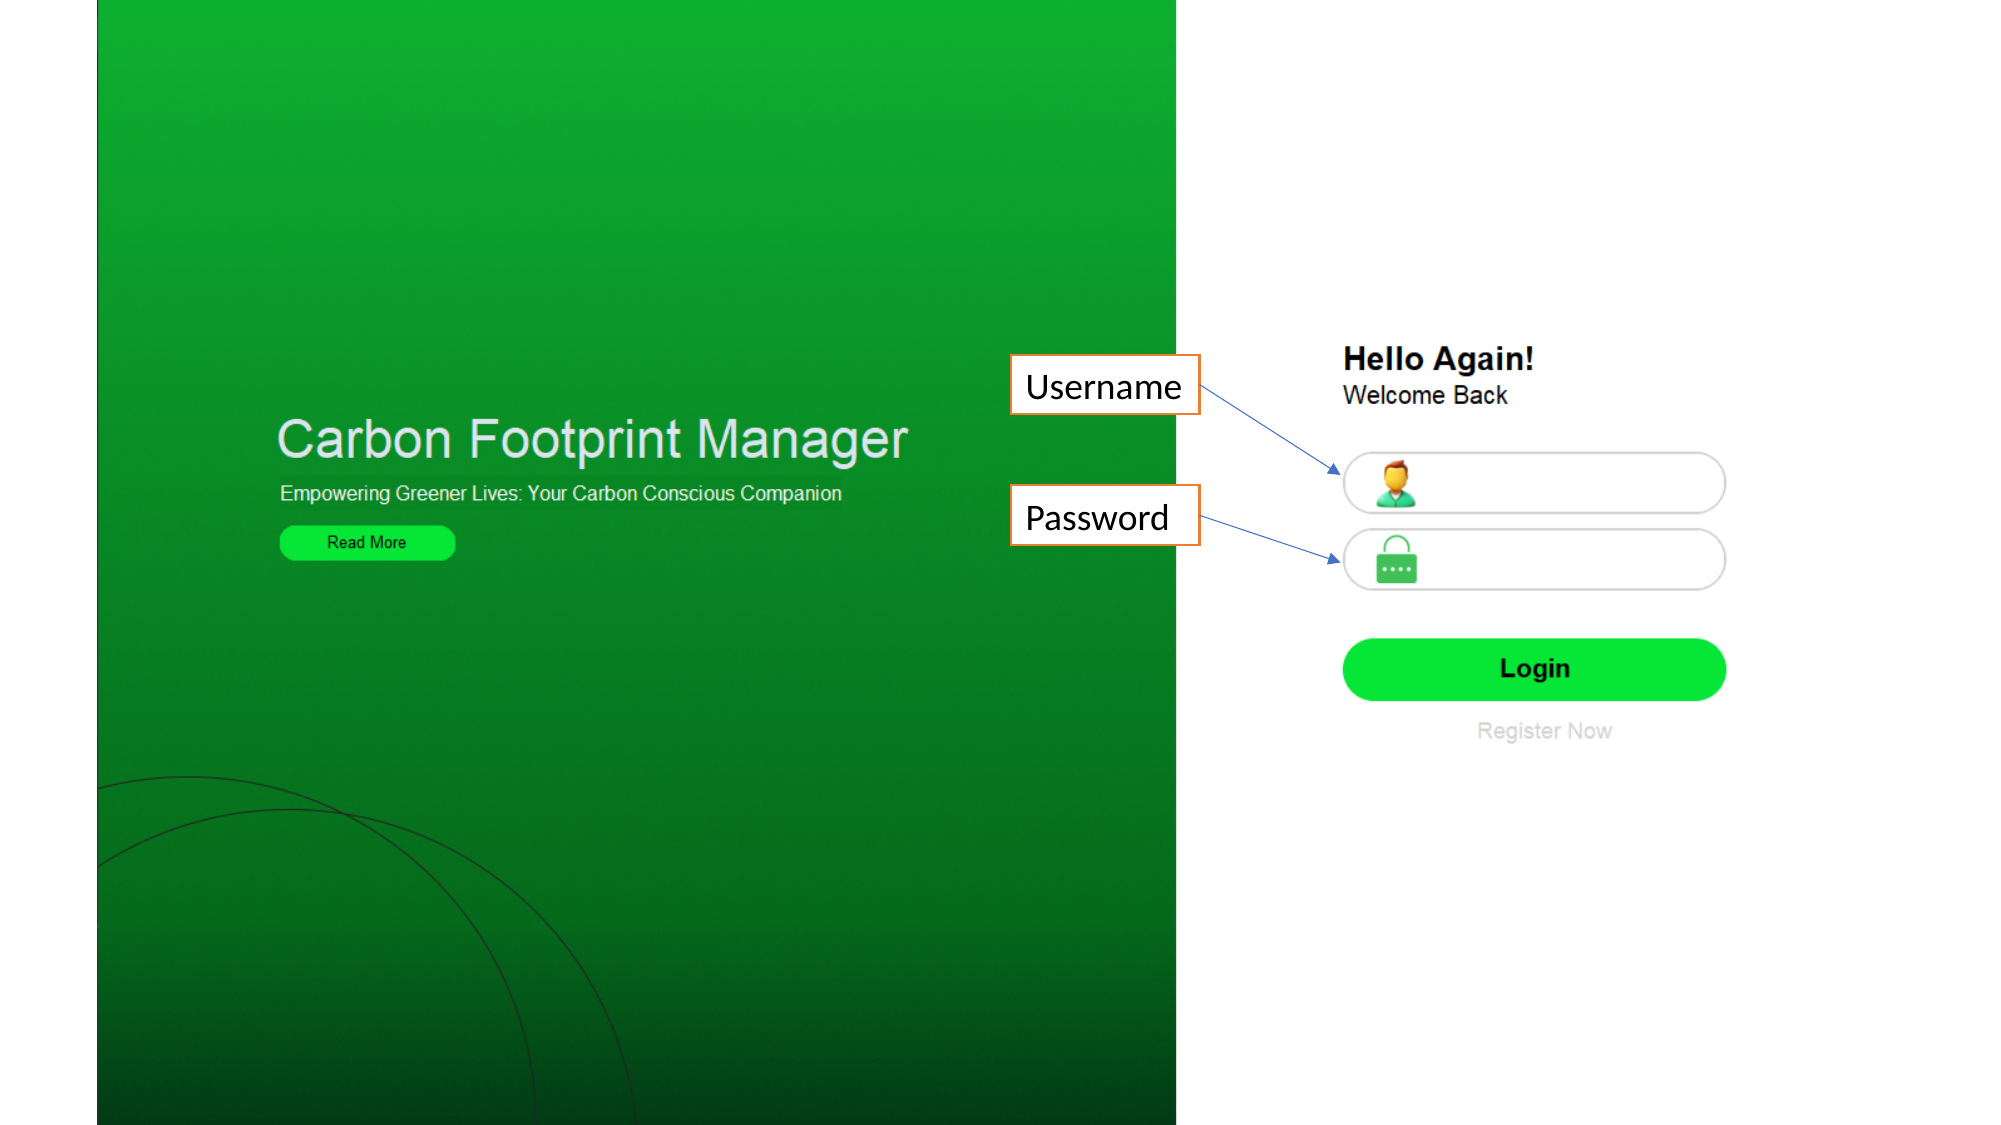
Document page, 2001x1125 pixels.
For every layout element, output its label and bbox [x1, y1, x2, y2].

text_box [1199, 384, 1341, 475]
picture [97, 0, 1902, 1125]
text_box [1199, 515, 1341, 563]
